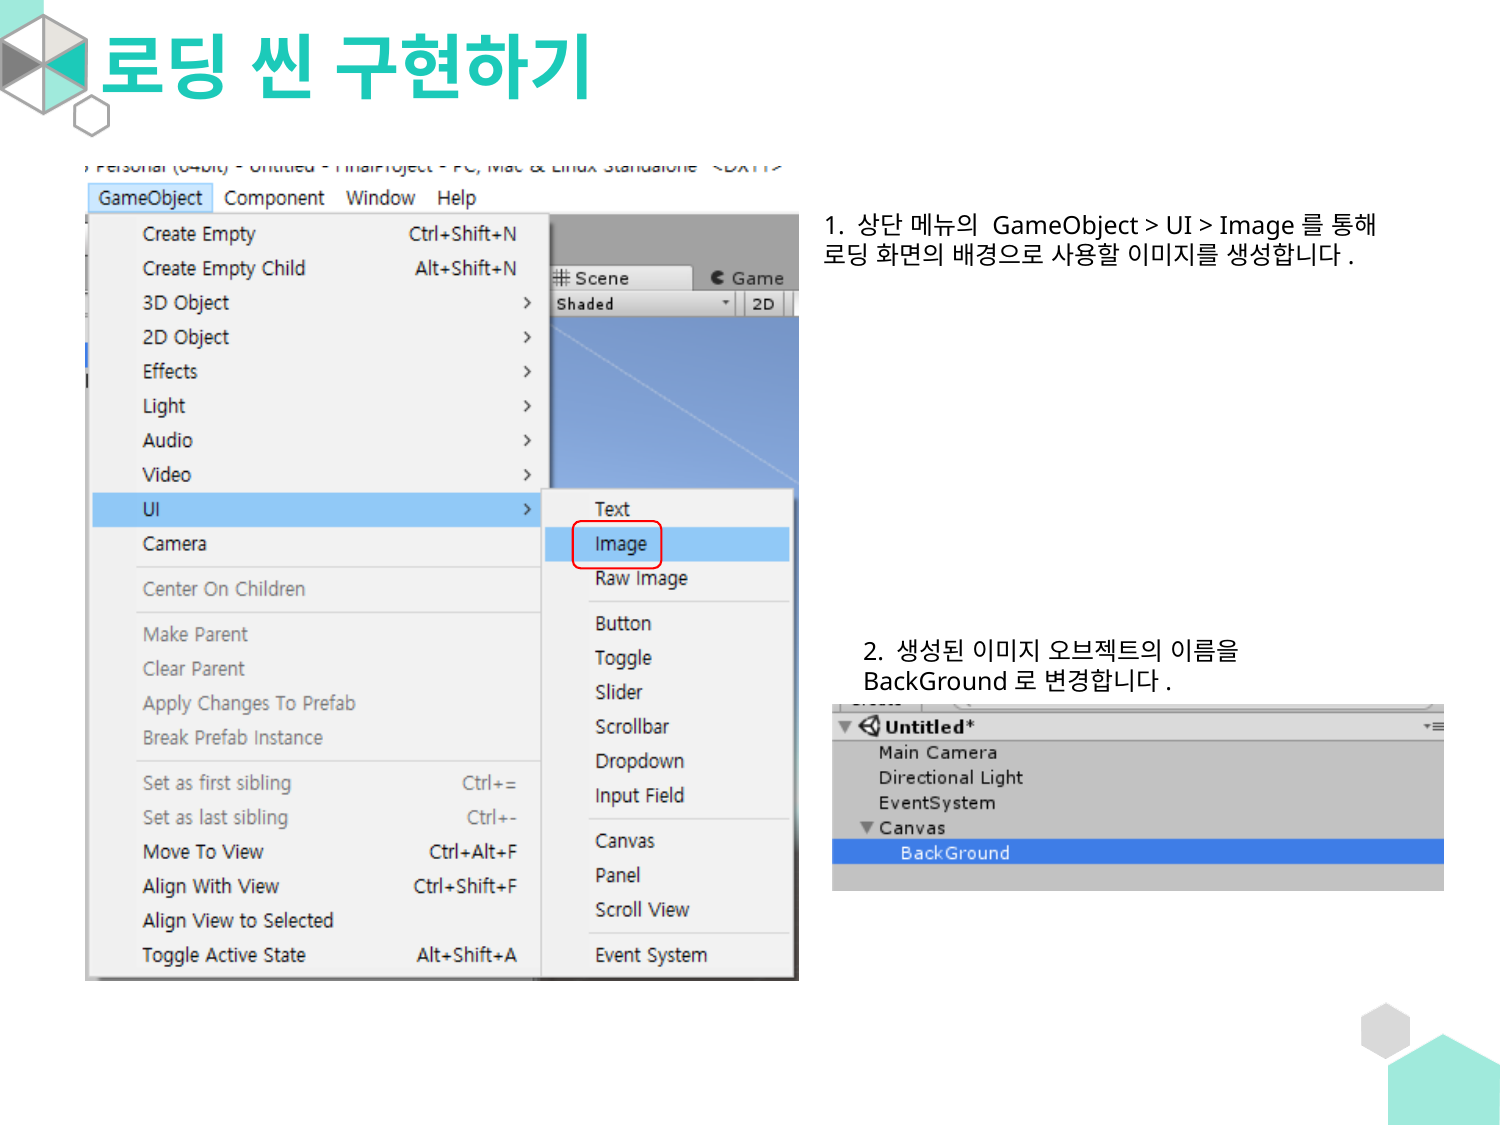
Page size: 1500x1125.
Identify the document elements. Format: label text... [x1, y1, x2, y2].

text_box 로딩 씬 구현하기 [85, 0, 1233, 132]
text_box 2. 생성된 이미지 오브젝트의 이름을 BackGround로 변경합니다. [848, 628, 1255, 703]
text_box 1. 상단 메뉴의 GameObject > UI > Image를 통해 로딩 화면의 배경으로 사용할 이미지를 생성합니다. [809, 202, 1393, 277]
picture [0, 0, 1500, 1125]
